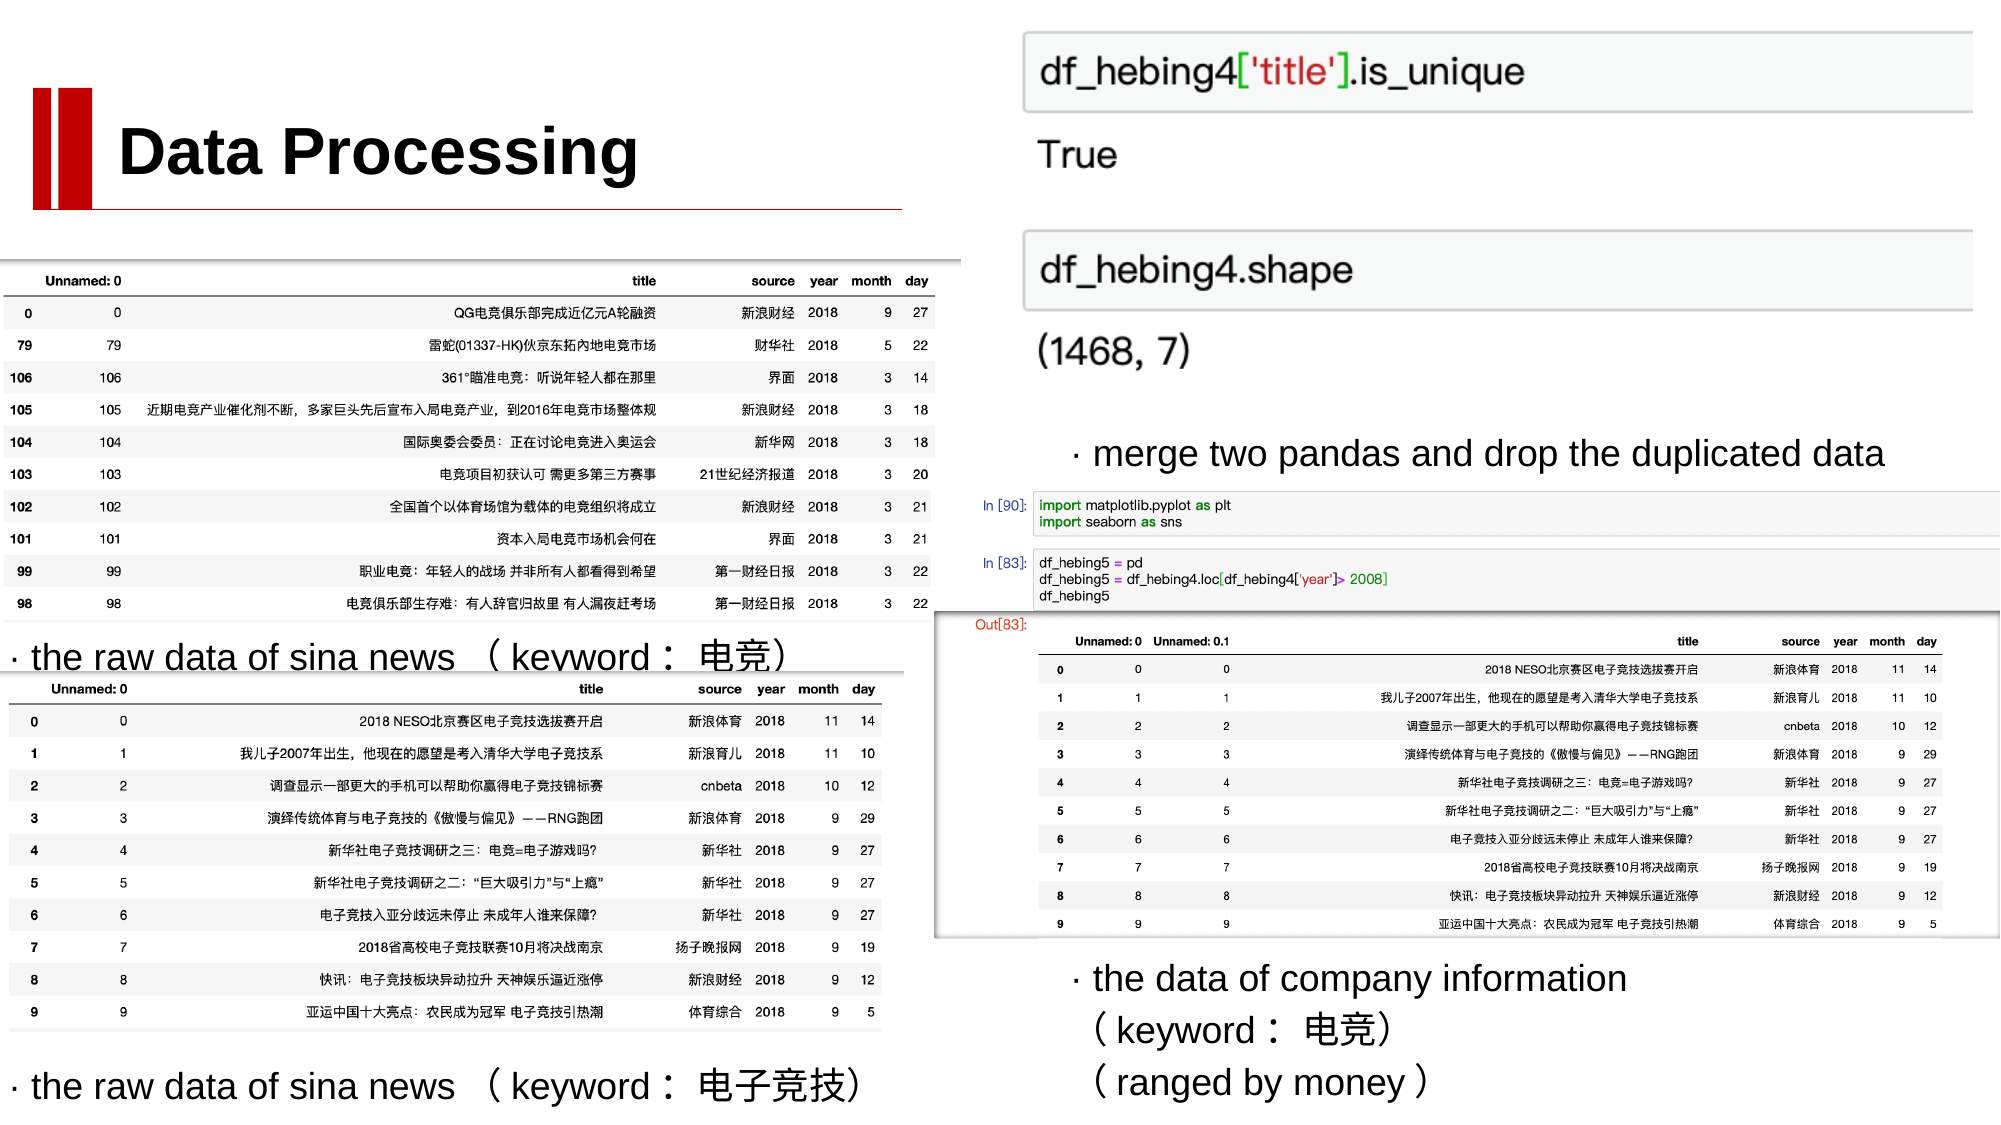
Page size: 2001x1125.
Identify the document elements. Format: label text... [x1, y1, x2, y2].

text_box · the data of company information （keyword：电竞） （ranged by money） [1054, 949, 1924, 1036]
picture [0, 671, 904, 1033]
text_box Data Processing [103, 100, 679, 197]
picture [1005, 23, 1973, 396]
picture [0, 259, 2000, 941]
text_box [58, 87, 93, 208]
text_box · merge two pandas and drop the duplicated data [1054, 404, 1924, 475]
text_box · the raw data of sina news（keyword：电竞） [0, 632, 863, 670]
text_box · the raw data of sina news（keyword：电子竞技） [0, 1031, 961, 1125]
text_box [33, 87, 52, 209]
